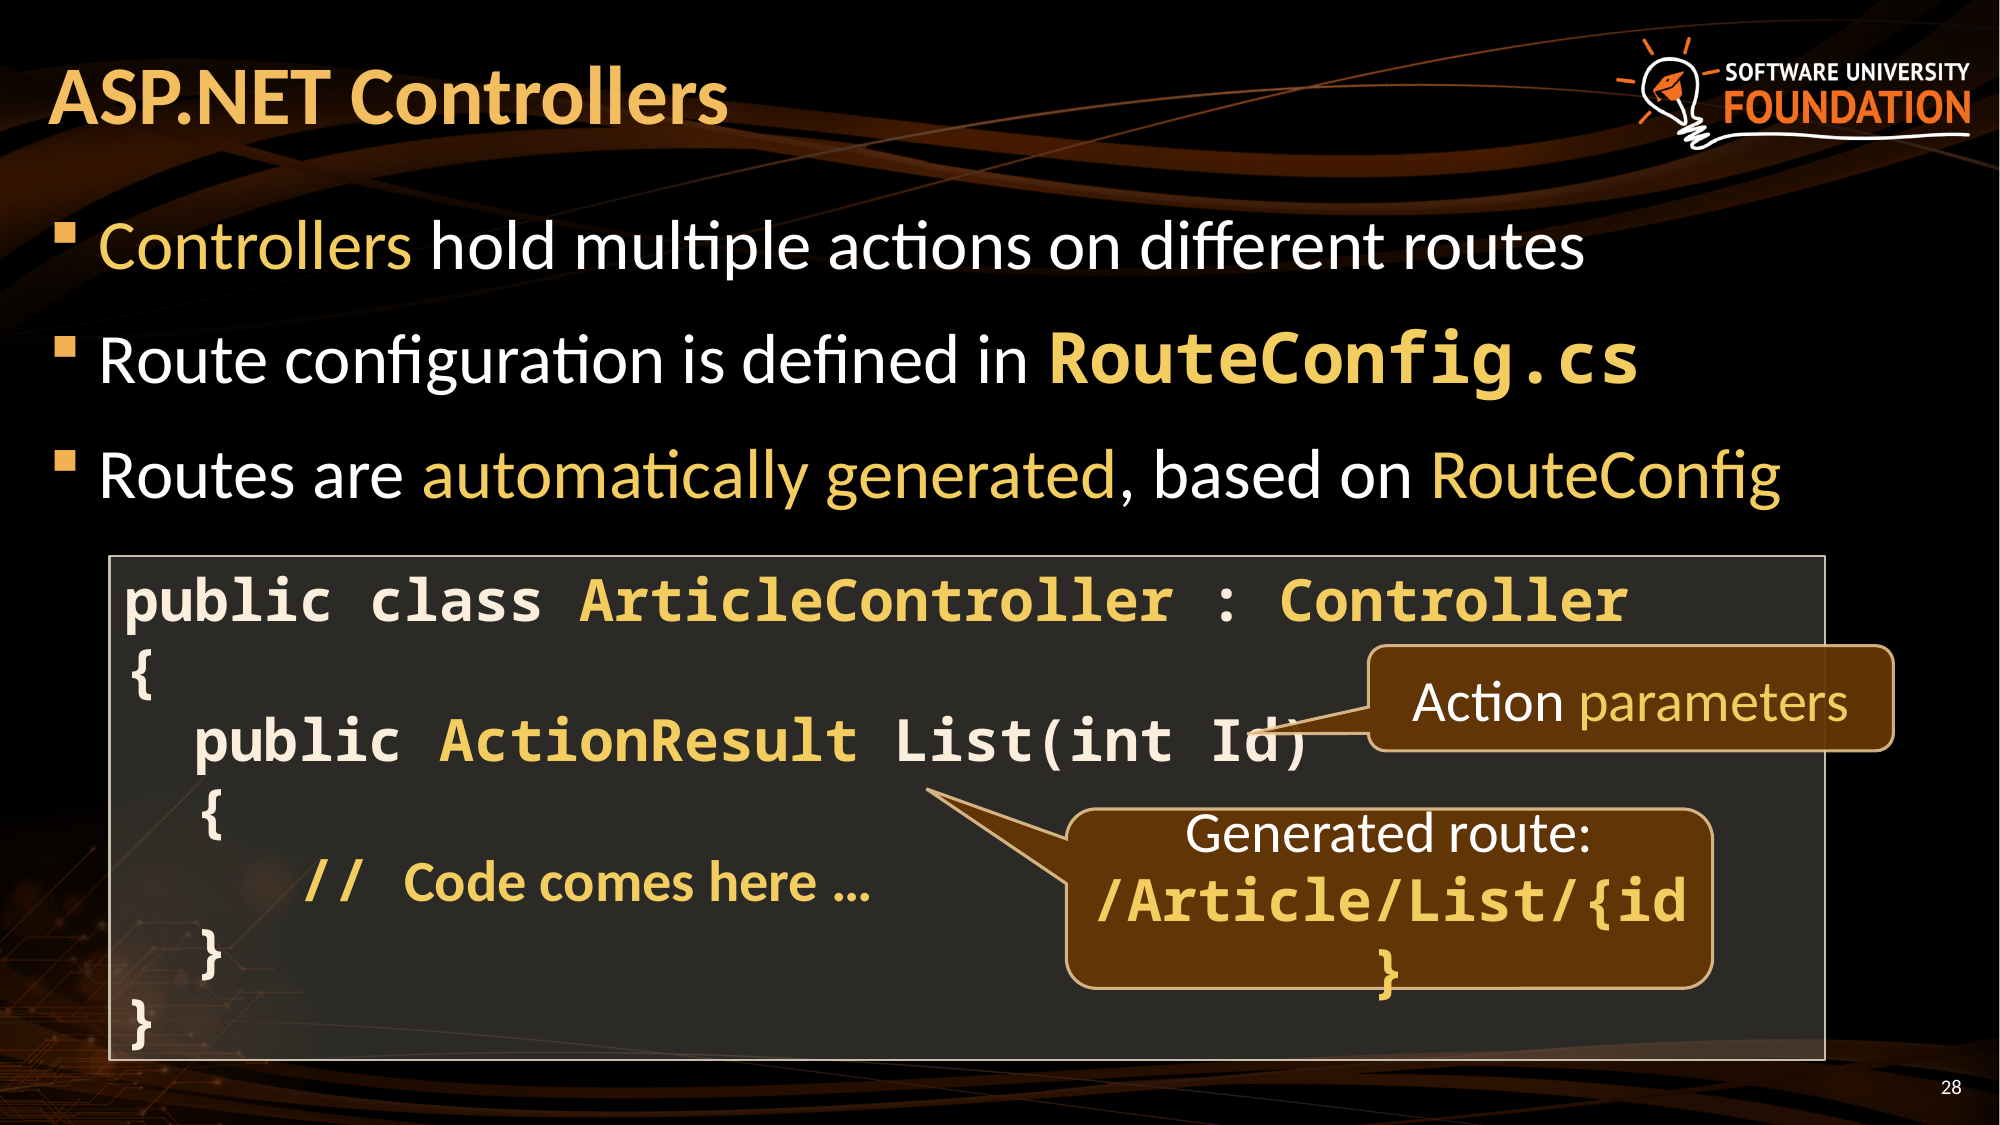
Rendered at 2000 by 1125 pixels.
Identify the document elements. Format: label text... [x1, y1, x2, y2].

text_box Action parameters [1246, 644, 1895, 752]
title ASP.NET Controllers [30, 6, 1602, 189]
list Controllers hold multiple actions on different routes Route configuration is defined in RouteConfig.cs Routes are automatically generated, based on RouteConfig [31, 188, 1968, 1103]
text_box public class ArticleController : Controller { public ActionResult List(int Id) { // Code comes here … } } [109, 555, 1825, 1061]
picture [0, 0, 2000, 1125]
text_box Generated route: /Article/List/{id} [925, 787, 1714, 990]
